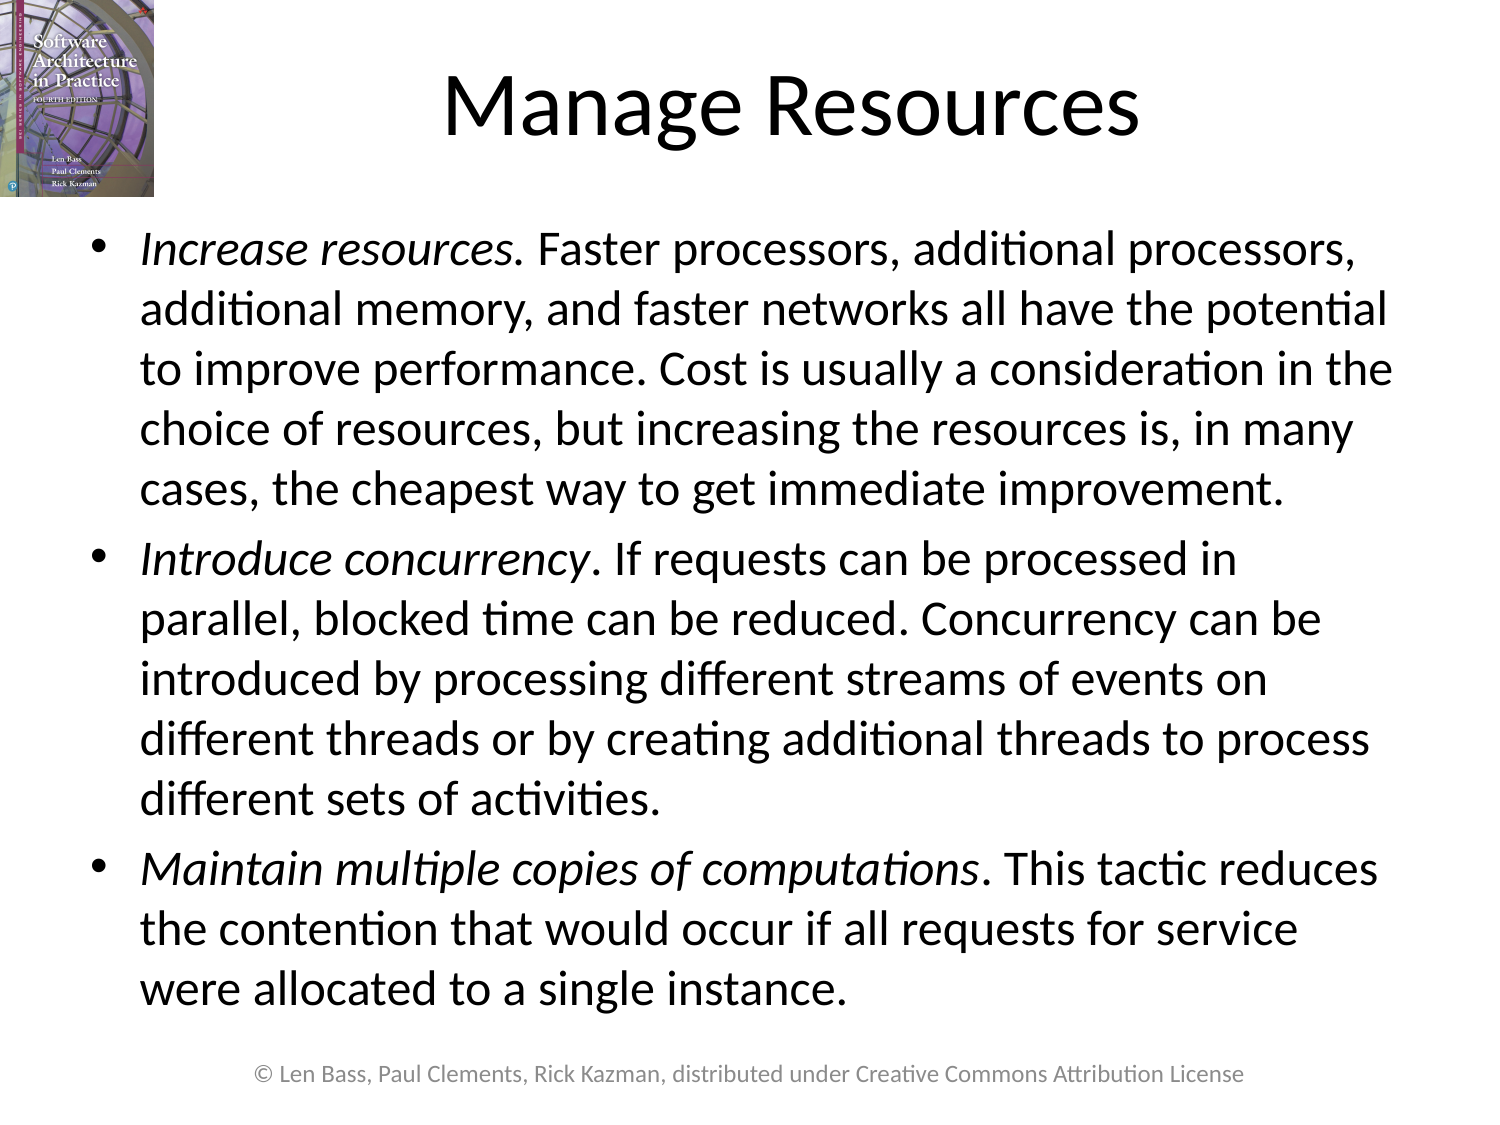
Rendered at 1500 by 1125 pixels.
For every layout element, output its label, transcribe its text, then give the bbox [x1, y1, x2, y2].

footer © Len Bass, Paul Clements, Rick Kazman, distributed under Creative Commons Attribution License [230, 1042, 1270, 1103]
list Increase resources. Faster processors, additional processors, additional memory, and faster networks all have the potential to improve performance. Cost is usually a consideration in the choice of resources, but increasing the resources is, in many cases, the cheapest way to get immediate improvement. Introduce concurrency. If requests can be processed in parallel, blocked time can be reduced. Concurrency can be introduced by processing different streams of events on different threads or by creating additional threads to process different sets of activities. Maintain multiple copies of computations. This tactic reduces the contention that would occur if all requests for service were allocated to a single instance. [75, 208, 1425, 1043]
picture [0, 0, 154, 197]
title Manage Resources [159, 45, 1425, 173]
